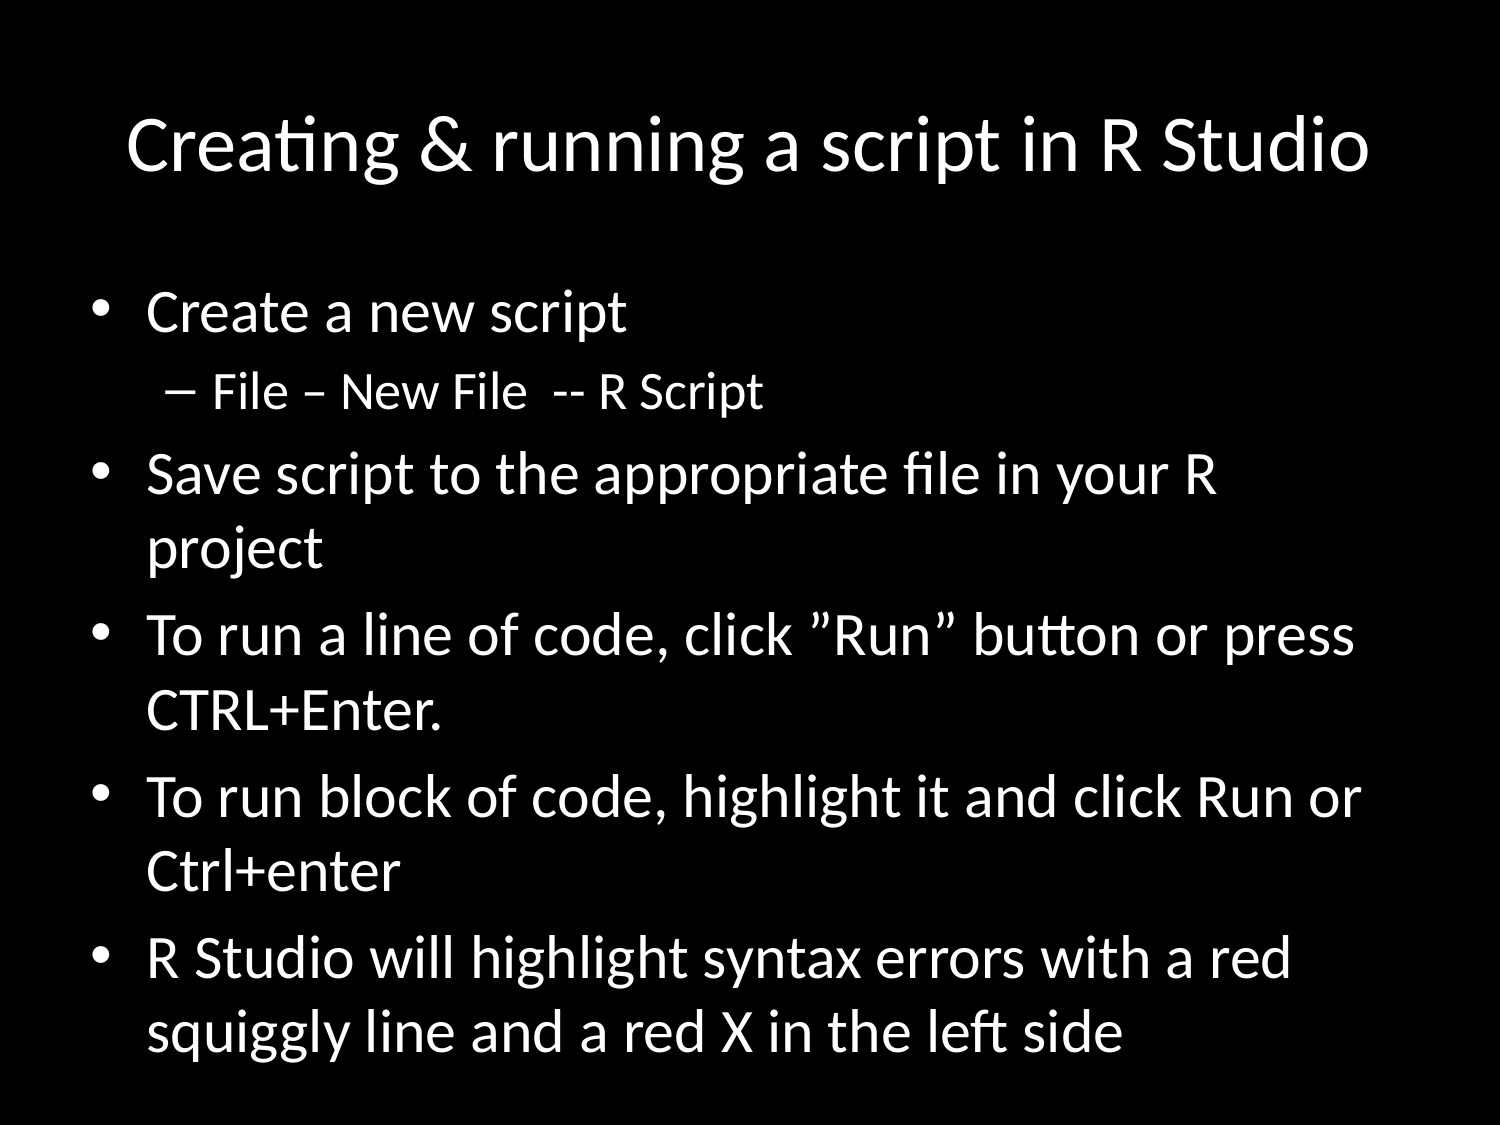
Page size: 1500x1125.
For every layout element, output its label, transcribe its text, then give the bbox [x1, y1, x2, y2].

title Creating & running a script in R Studio [75, 45, 1425, 233]
list Create a new script File – New File -- R Script Save script to the appropriate file in your R project To run a line of code, click ”Run” button or press CTRL+Enter. To run block of code, highlight it and click Run or Ctrl+enter R Studio will highlight syntax errors with a red squiggly line and a red X in the left side [75, 262, 1425, 1080]
